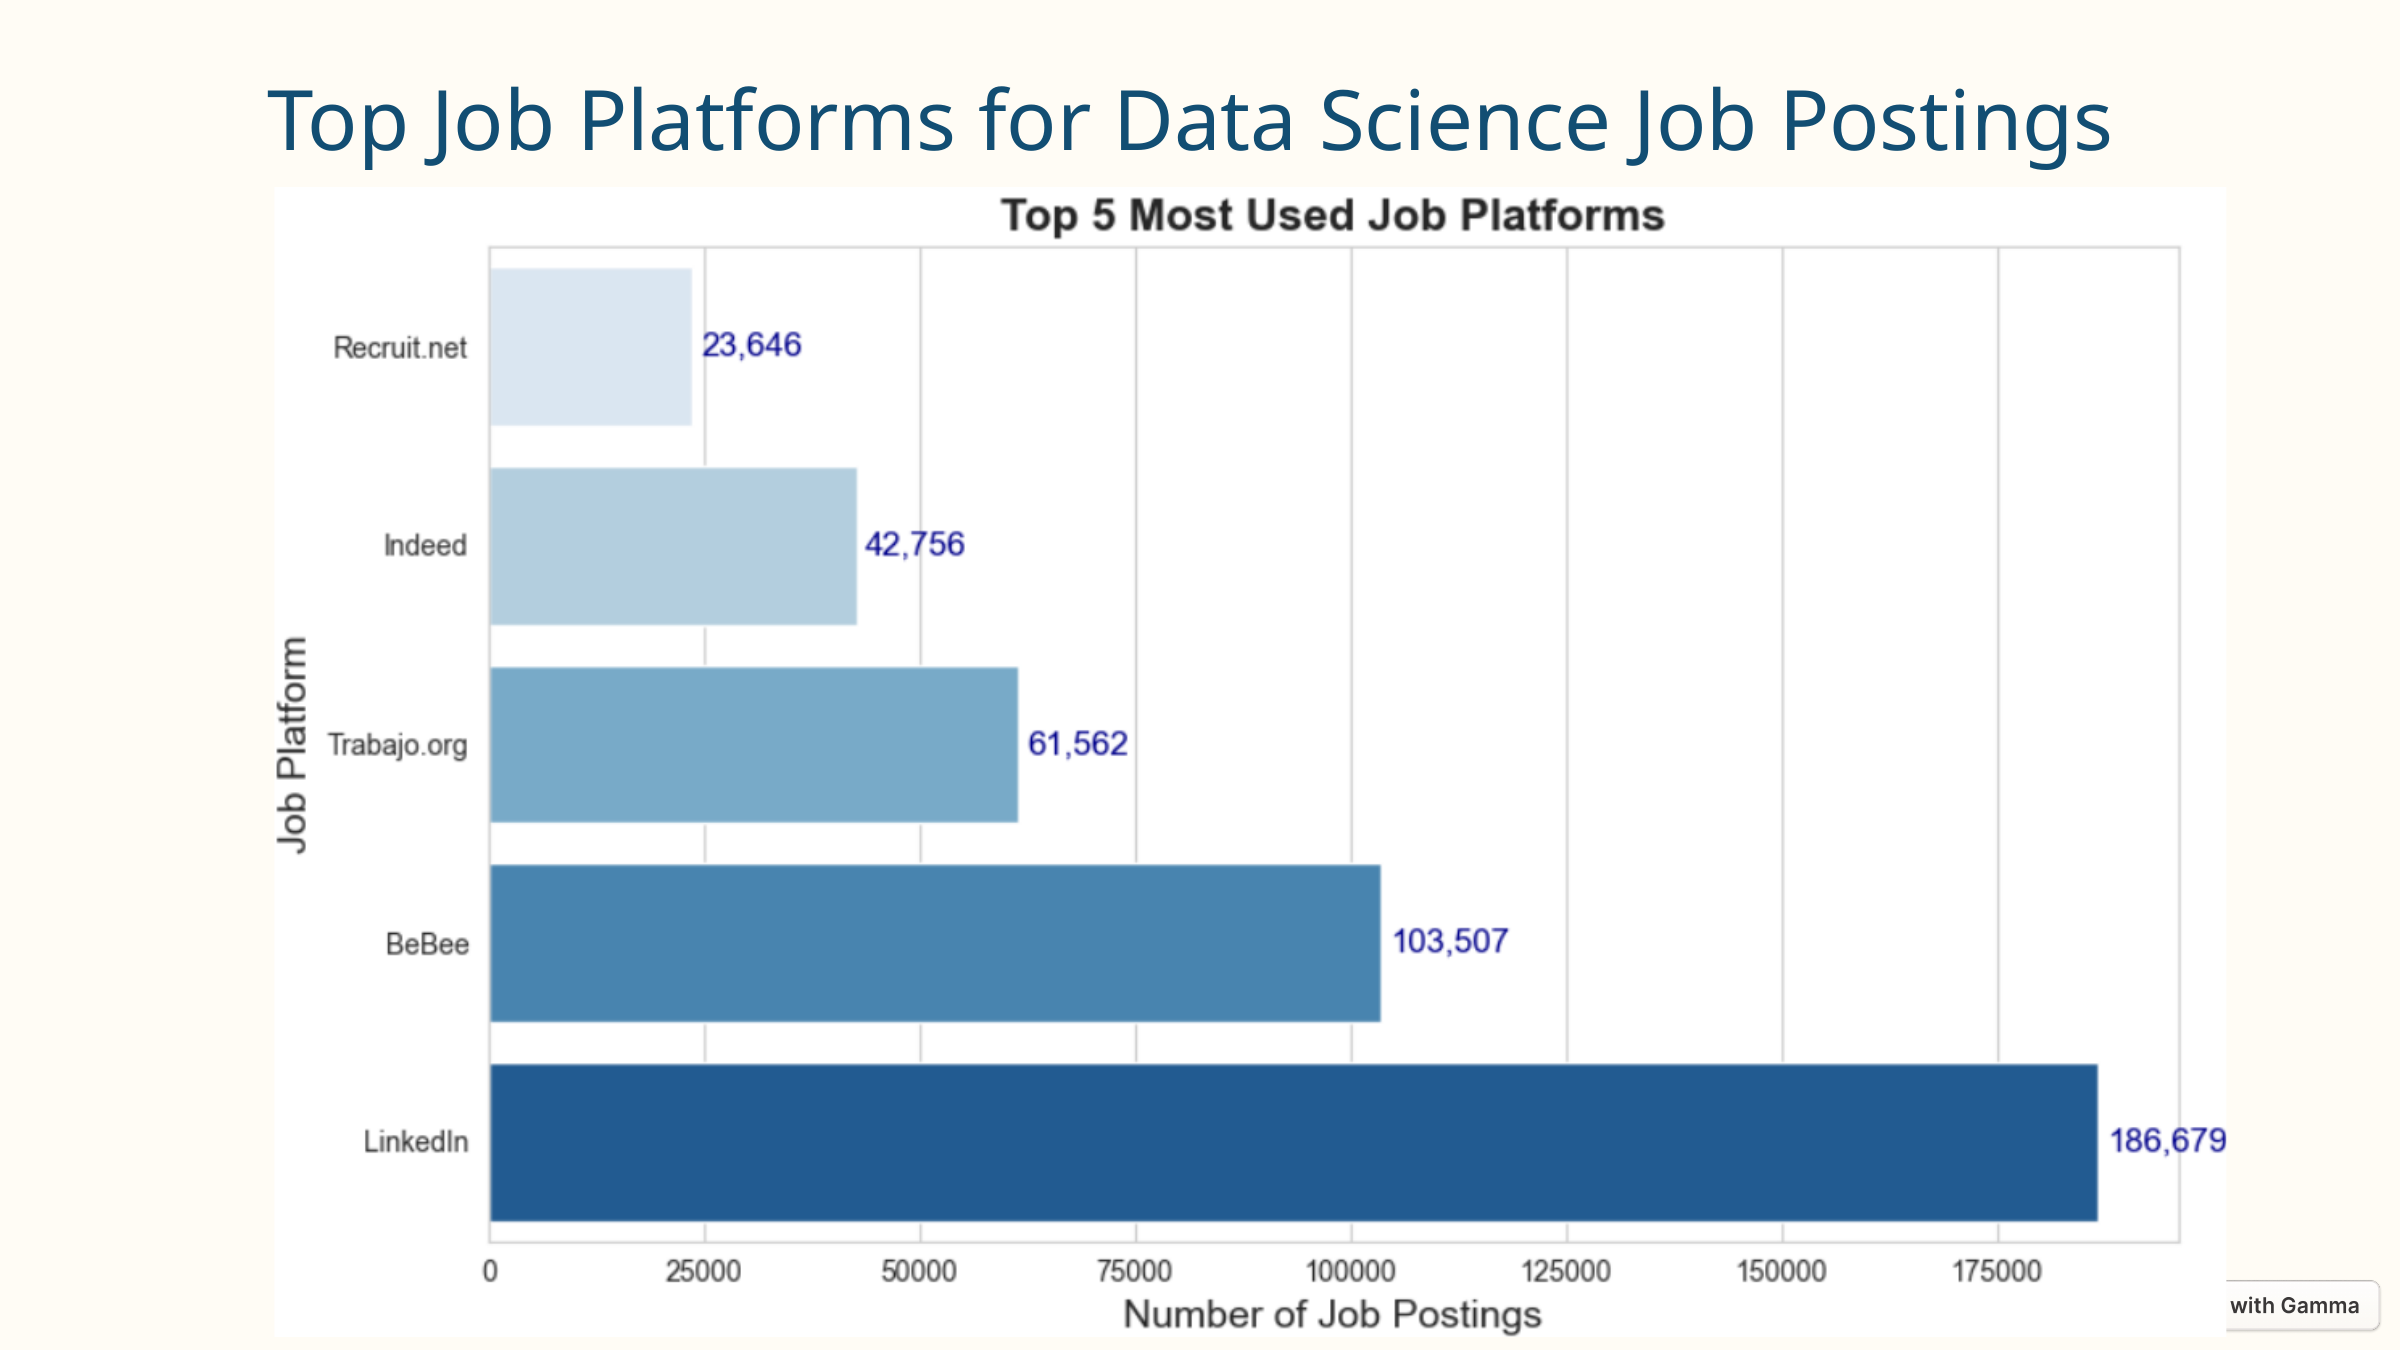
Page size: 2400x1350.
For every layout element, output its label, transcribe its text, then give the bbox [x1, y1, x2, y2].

text_box Top Job Platforms for Data Science Job Postings [267, 40, 2234, 148]
picture [274, 187, 2389, 1339]
